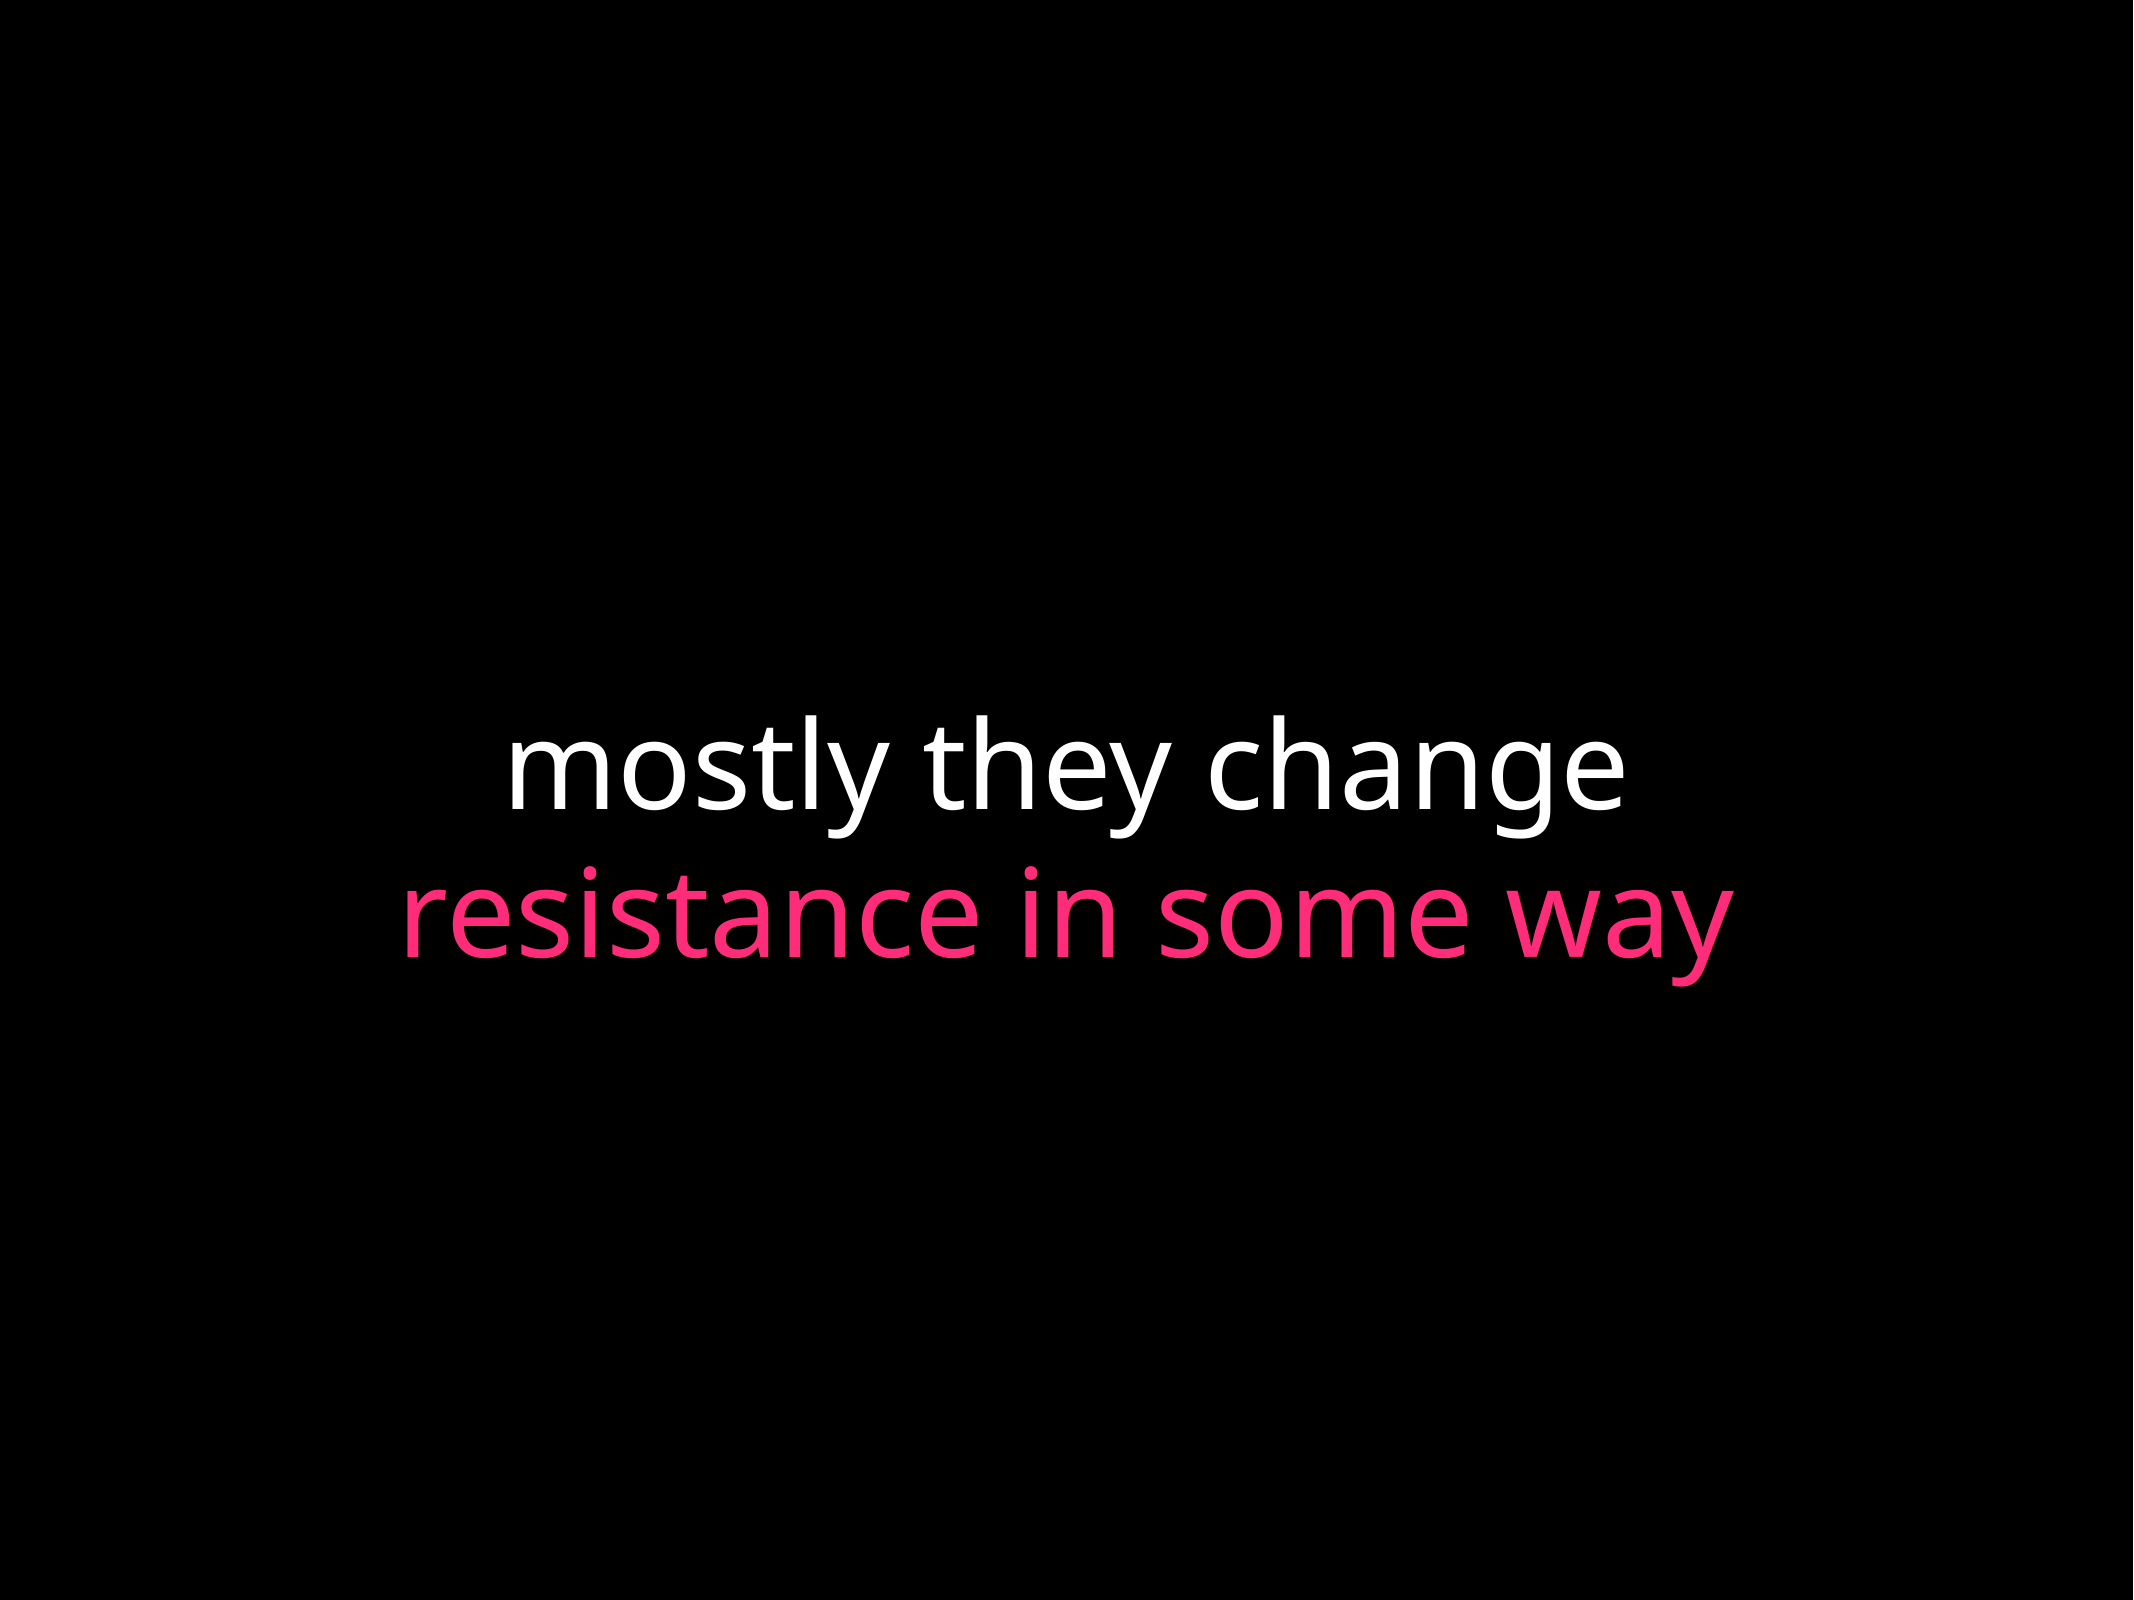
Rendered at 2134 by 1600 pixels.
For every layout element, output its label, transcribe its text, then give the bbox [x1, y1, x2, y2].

title mostly they change resistance in some way [155, 656, 1978, 1012]
